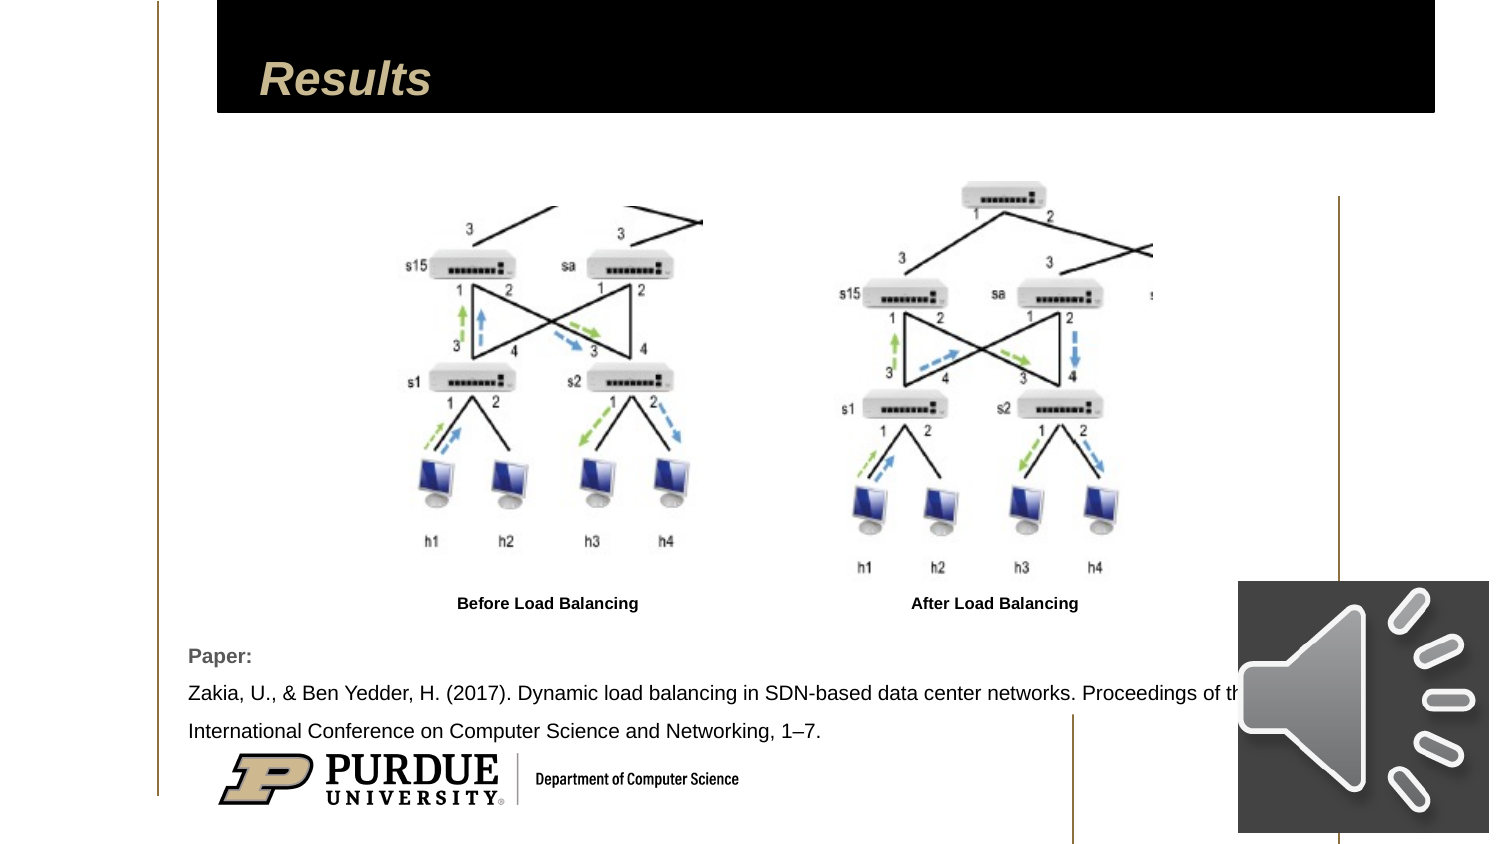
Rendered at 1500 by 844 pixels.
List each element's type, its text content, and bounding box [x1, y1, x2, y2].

picture [218, 751, 750, 808]
title Results [257, 51, 1245, 197]
text_box Before Load Balancing [442, 585, 680, 620]
text_box After Load Balancing [896, 593, 1134, 620]
picture [1236, 580, 1490, 834]
picture [385, 206, 703, 555]
picture [797, 181, 1153, 585]
text_box Paper: Zakia, U., & Ben Yedder, H. (2017). Dynamic load balancing in SDN-based data center networks. Proceedings of the IEEE International Conference on Computer Science and Networking, 1–7. [173, 614, 1231, 715]
